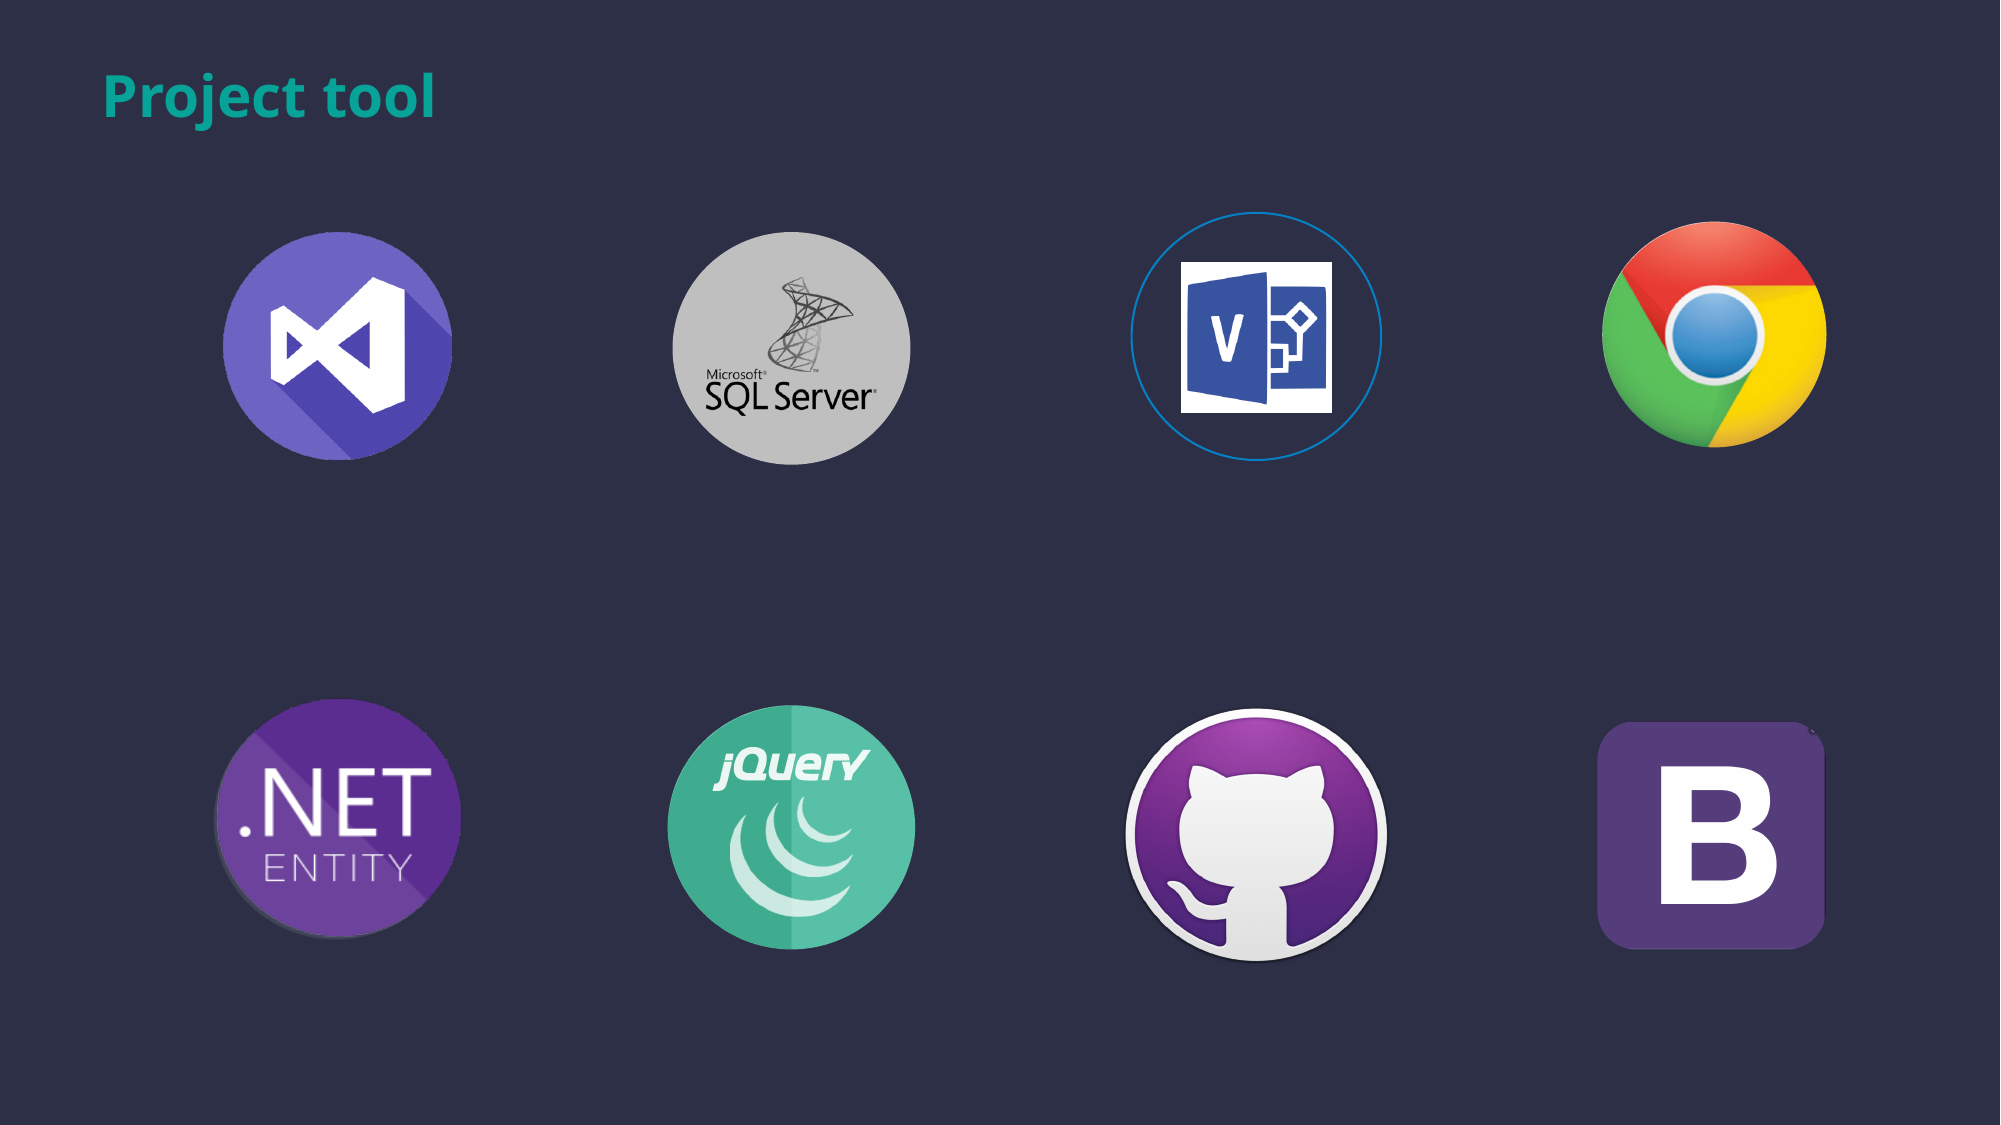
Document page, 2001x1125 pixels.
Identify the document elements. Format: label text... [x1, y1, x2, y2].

picture [223, 232, 452, 460]
picture [1122, 705, 1390, 964]
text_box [672, 231, 911, 465]
picture [667, 705, 916, 950]
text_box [1131, 212, 1382, 460]
picture [1597, 721, 1826, 950]
picture [158, 645, 517, 994]
text_box Project tool [87, 16, 453, 137]
picture [1602, 221, 1827, 448]
